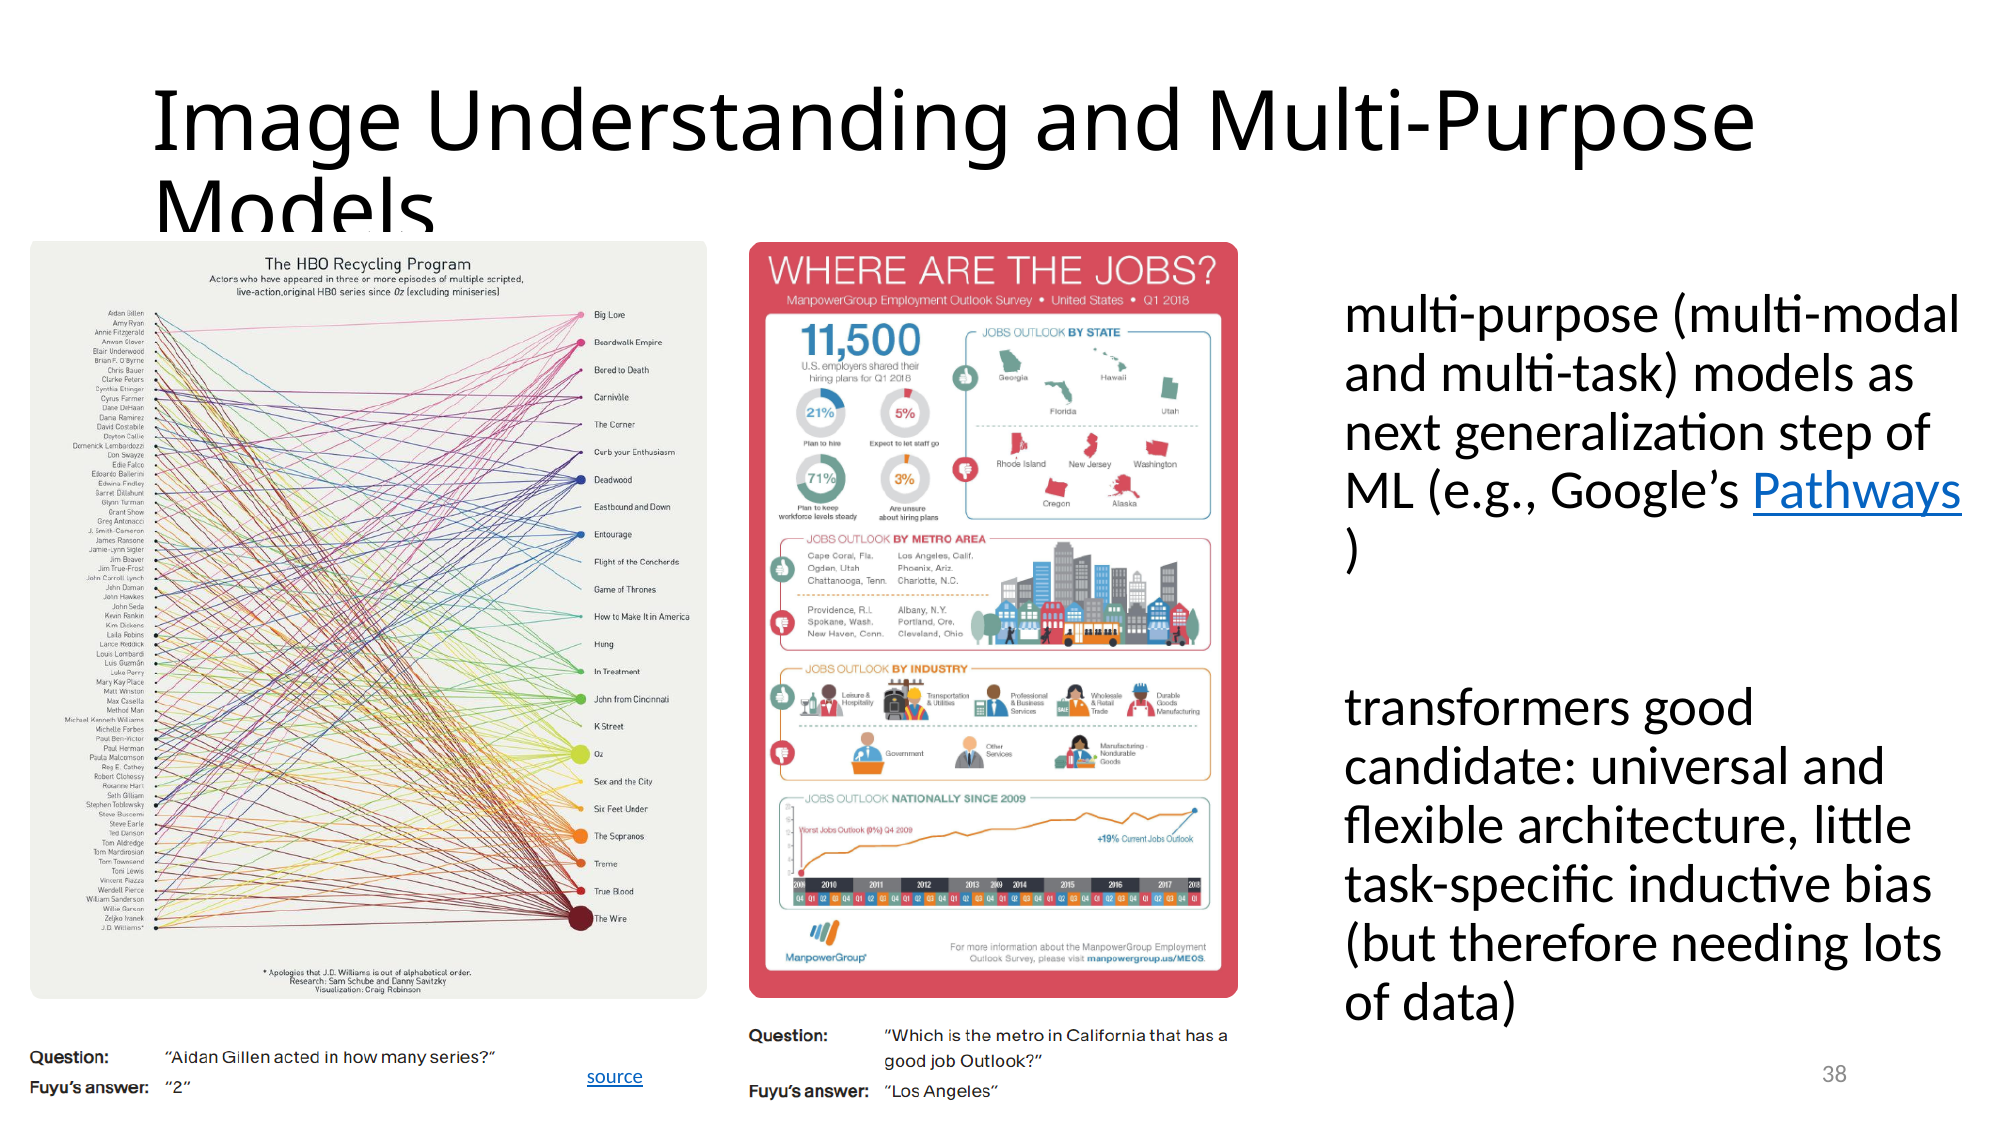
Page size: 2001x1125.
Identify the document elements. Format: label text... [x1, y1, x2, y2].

picture [17, 232, 713, 1100]
list multi-purpose (multi-modal and multi-task) models as next generalization step of ML (e.g., Google’s Pathways) transformers good candidate: universal and flexible architecture, little task-specific inductive bias (but therefore needing lots of data) [1329, 277, 1986, 1043]
picture [739, 232, 1244, 1103]
title Image Understanding and Multi-Purpose Models [137, 59, 1863, 278]
slide_number 38 [1412, 1042, 1863, 1103]
